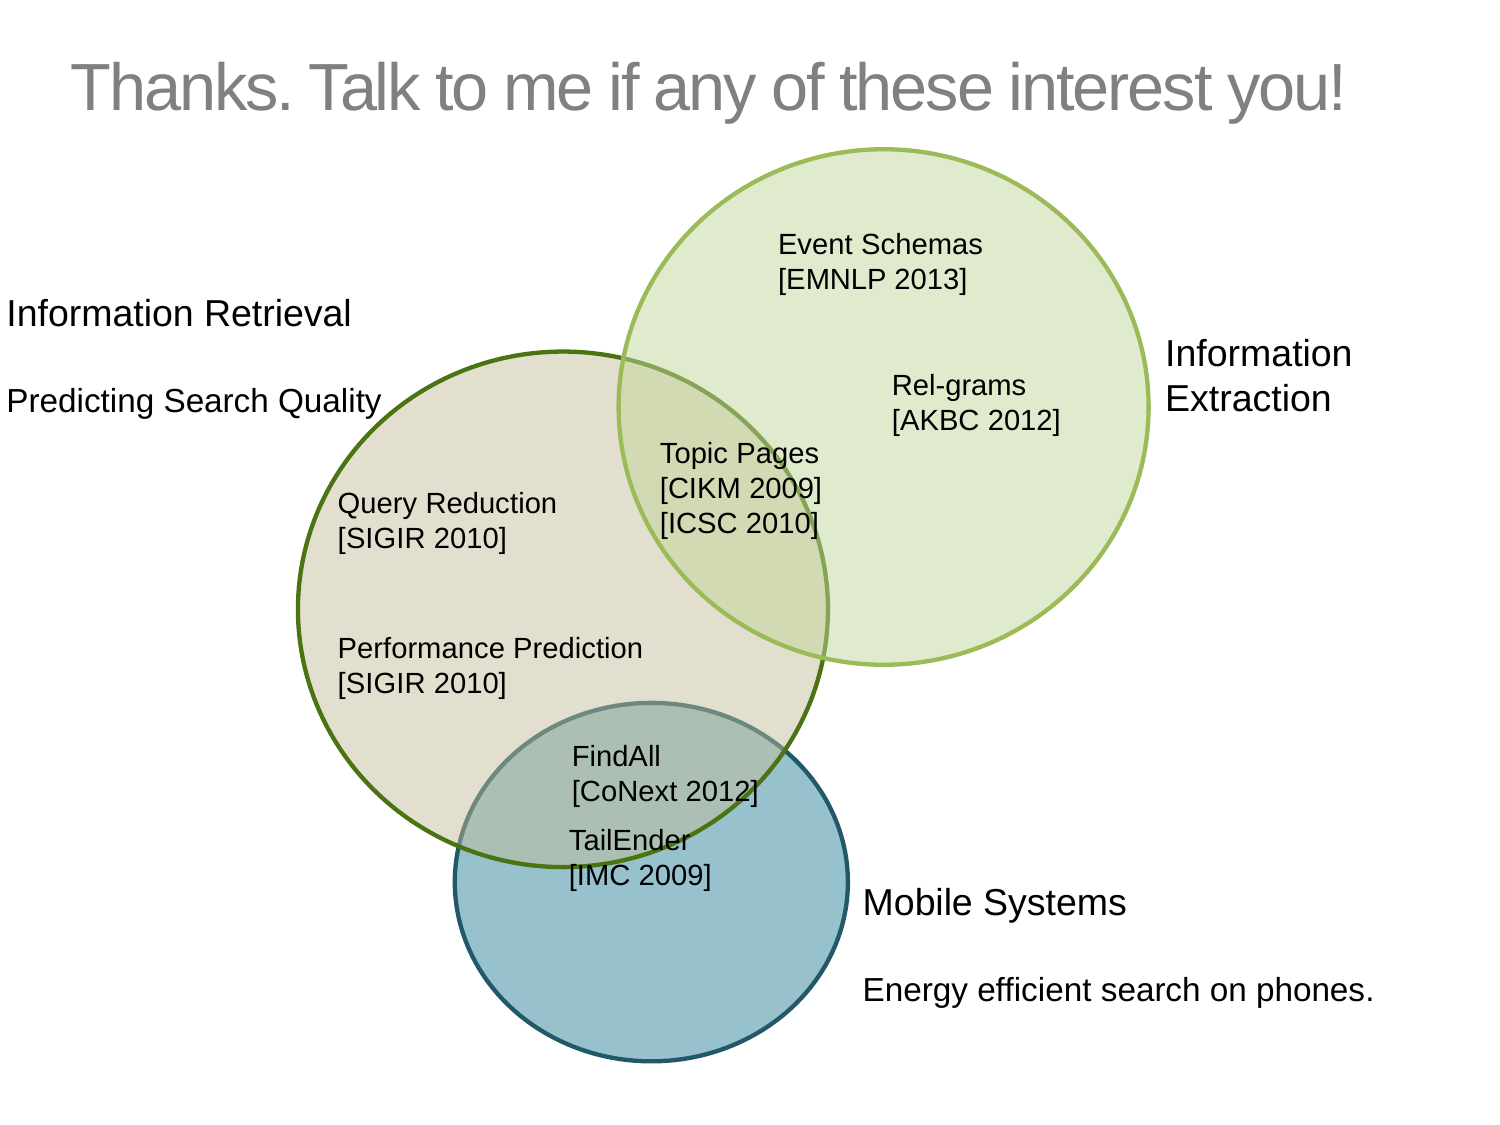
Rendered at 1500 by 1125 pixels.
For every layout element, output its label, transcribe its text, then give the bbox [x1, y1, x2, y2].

text_box [669, 444, 1149, 658]
text_box Event Schemas [EMNLP 2013] [763, 217, 1105, 303]
text_box FindAll [CoNext 2012] [557, 730, 970, 815]
text_box Query Reduction [SIGIR 2010] [322, 476, 716, 562]
text_box TailEnder [IMC 2009] [553, 814, 843, 899]
text_box Information Retrieval Predicting Search Quality [0, 281, 458, 427]
text_box [333, 349, 625, 476]
text_box Topic Pages [CIKM 2009] [ICSC 2010] [645, 427, 1105, 547]
text_box Information Extraction [1150, 321, 1500, 426]
text_box Rel-grams [AKBC 2012] [877, 358, 1219, 444]
title Thanks. Talk to me if any of these interest you! [55, 2, 1451, 166]
text_box Mobile Systems Energy efficient search on phones. [847, 870, 1500, 1016]
text_box Performance Prediction [SIGIR 2010] [322, 622, 955, 707]
text_box [452, 834, 850, 1064]
text_box [616, 166, 1146, 476]
text_box [295, 497, 811, 870]
